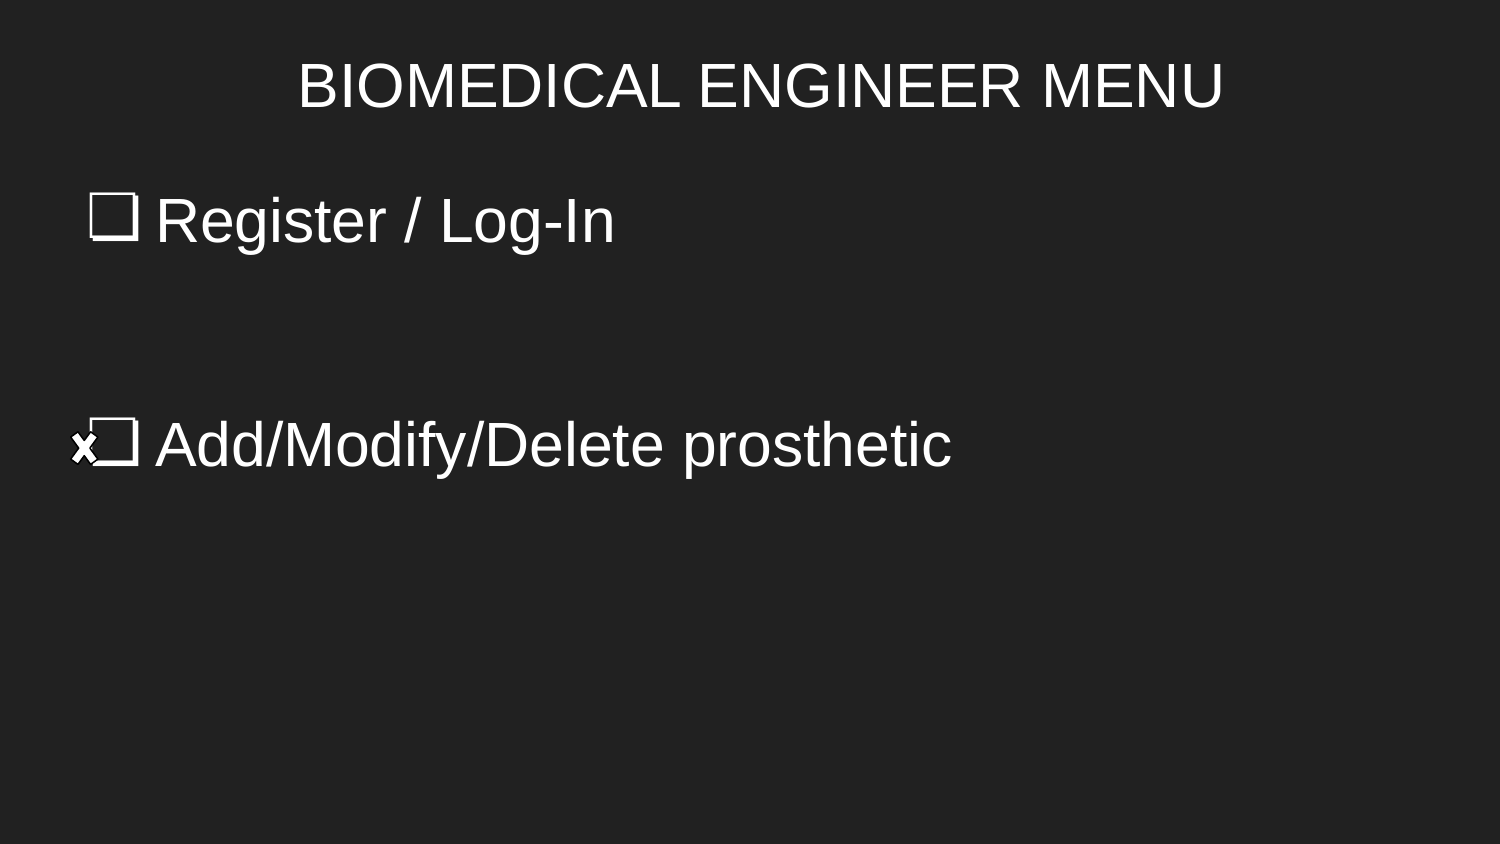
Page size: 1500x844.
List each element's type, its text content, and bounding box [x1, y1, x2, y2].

text_box [70, 431, 98, 465]
subtitle BIOMEDICAL ENGINEER MENU [63, 29, 1461, 160]
text_box Register / Log-In Add/Modify/Delete prosthetic [65, 164, 1304, 822]
